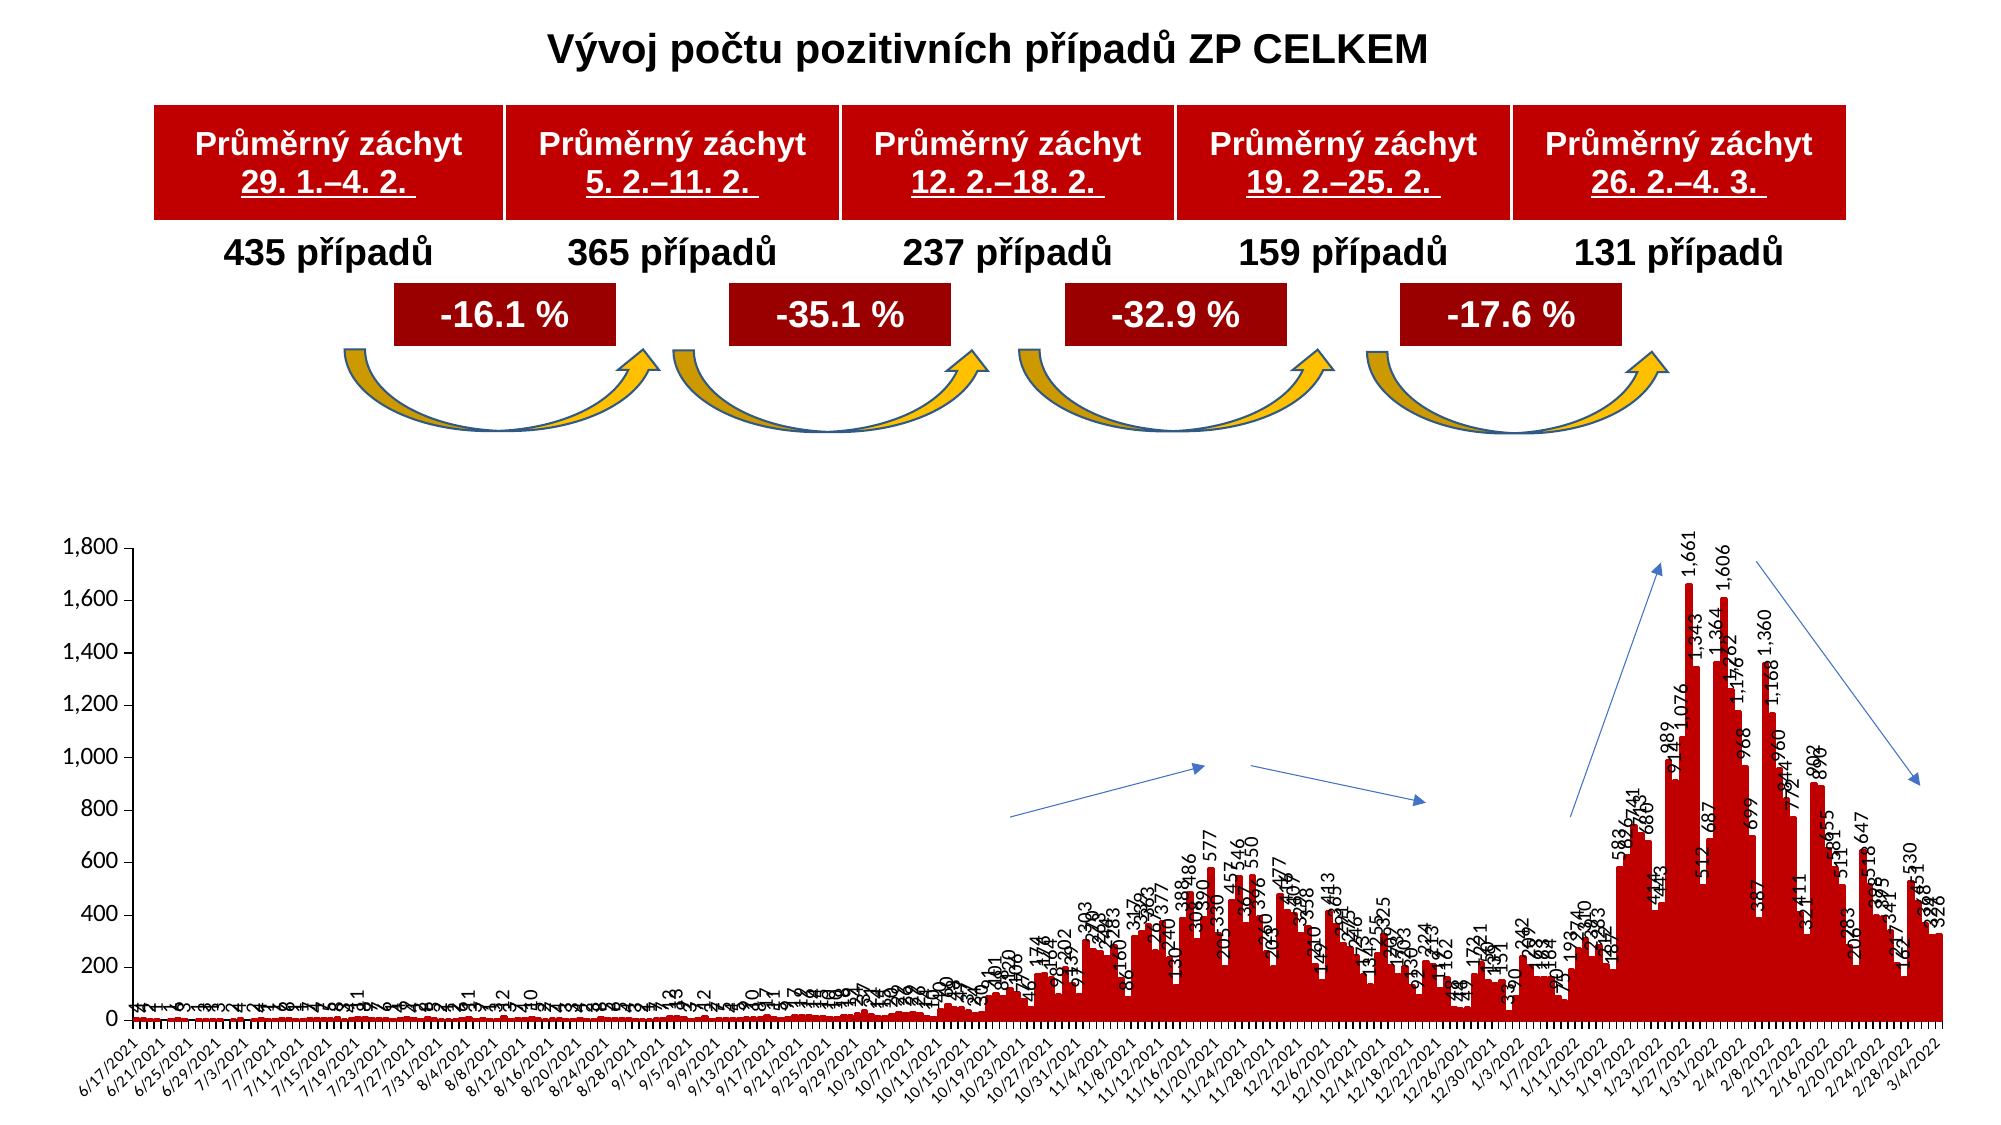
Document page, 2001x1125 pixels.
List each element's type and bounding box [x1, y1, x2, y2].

table_cell [841, 223, 1175, 281]
table_cell [153, 283, 1847, 470]
table_header [1513, 105, 1846, 163]
table_cell [1177, 223, 1510, 281]
table_cell [154, 223, 504, 281]
table_cell [506, 163, 839, 220]
table_cell [842, 163, 1174, 220]
table_header [154, 105, 503, 163]
text_box [1250, 765, 1426, 803]
table_cell [154, 163, 503, 220]
table_cell [1512, 223, 1846, 281]
text_box [1570, 562, 1661, 818]
table_cell [506, 223, 839, 281]
text_box [1756, 561, 1921, 786]
text_box [57, 14, 1919, 80]
chart [9, 471, 1983, 1125]
table_cell [1513, 163, 1846, 220]
text_box [1009, 765, 1206, 818]
table_header [842, 105, 1174, 163]
table_header [506, 105, 839, 163]
table_header [1177, 105, 1510, 163]
table_cell [1177, 163, 1510, 220]
